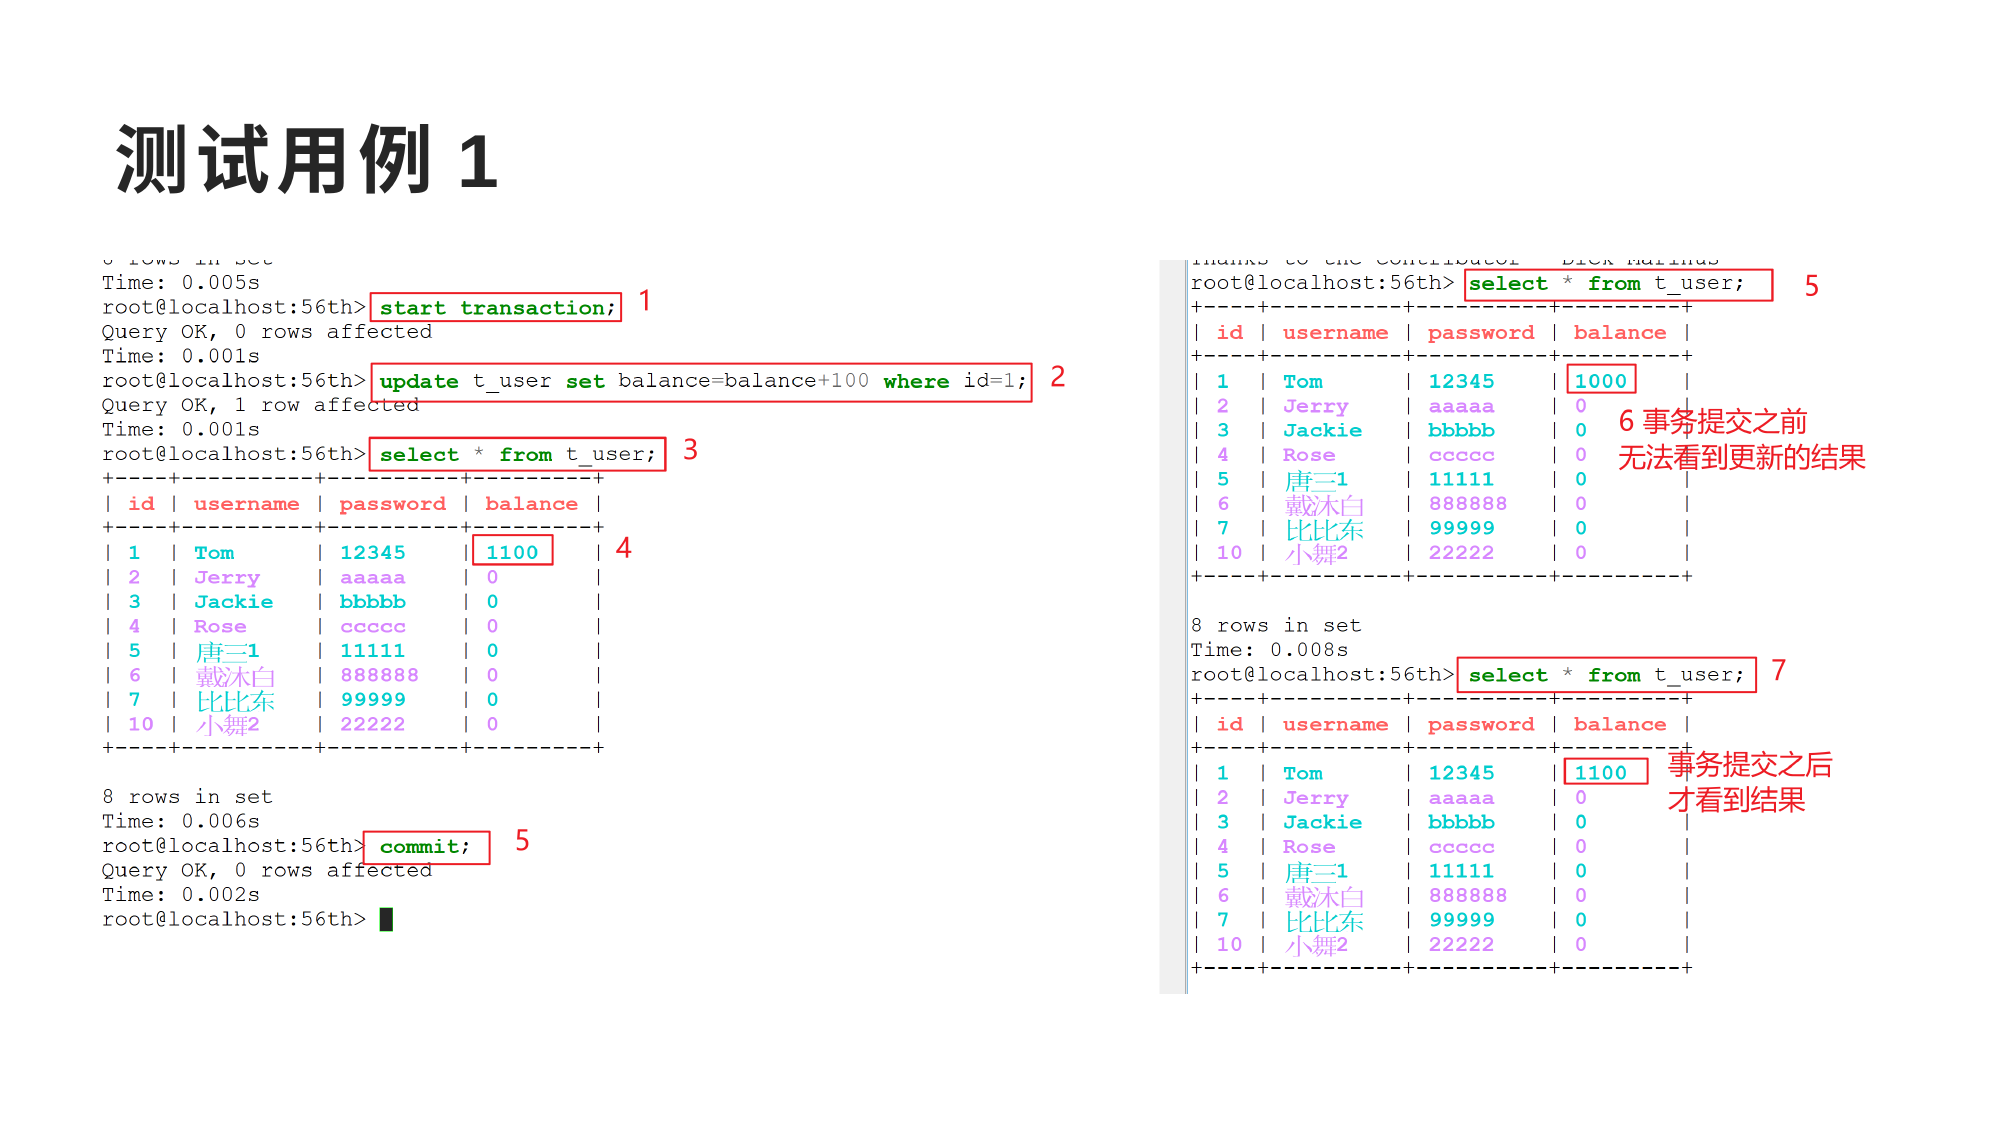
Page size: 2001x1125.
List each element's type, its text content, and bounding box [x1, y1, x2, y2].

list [99, 259, 1900, 995]
title 测试用例1 [99, 99, 1900, 216]
